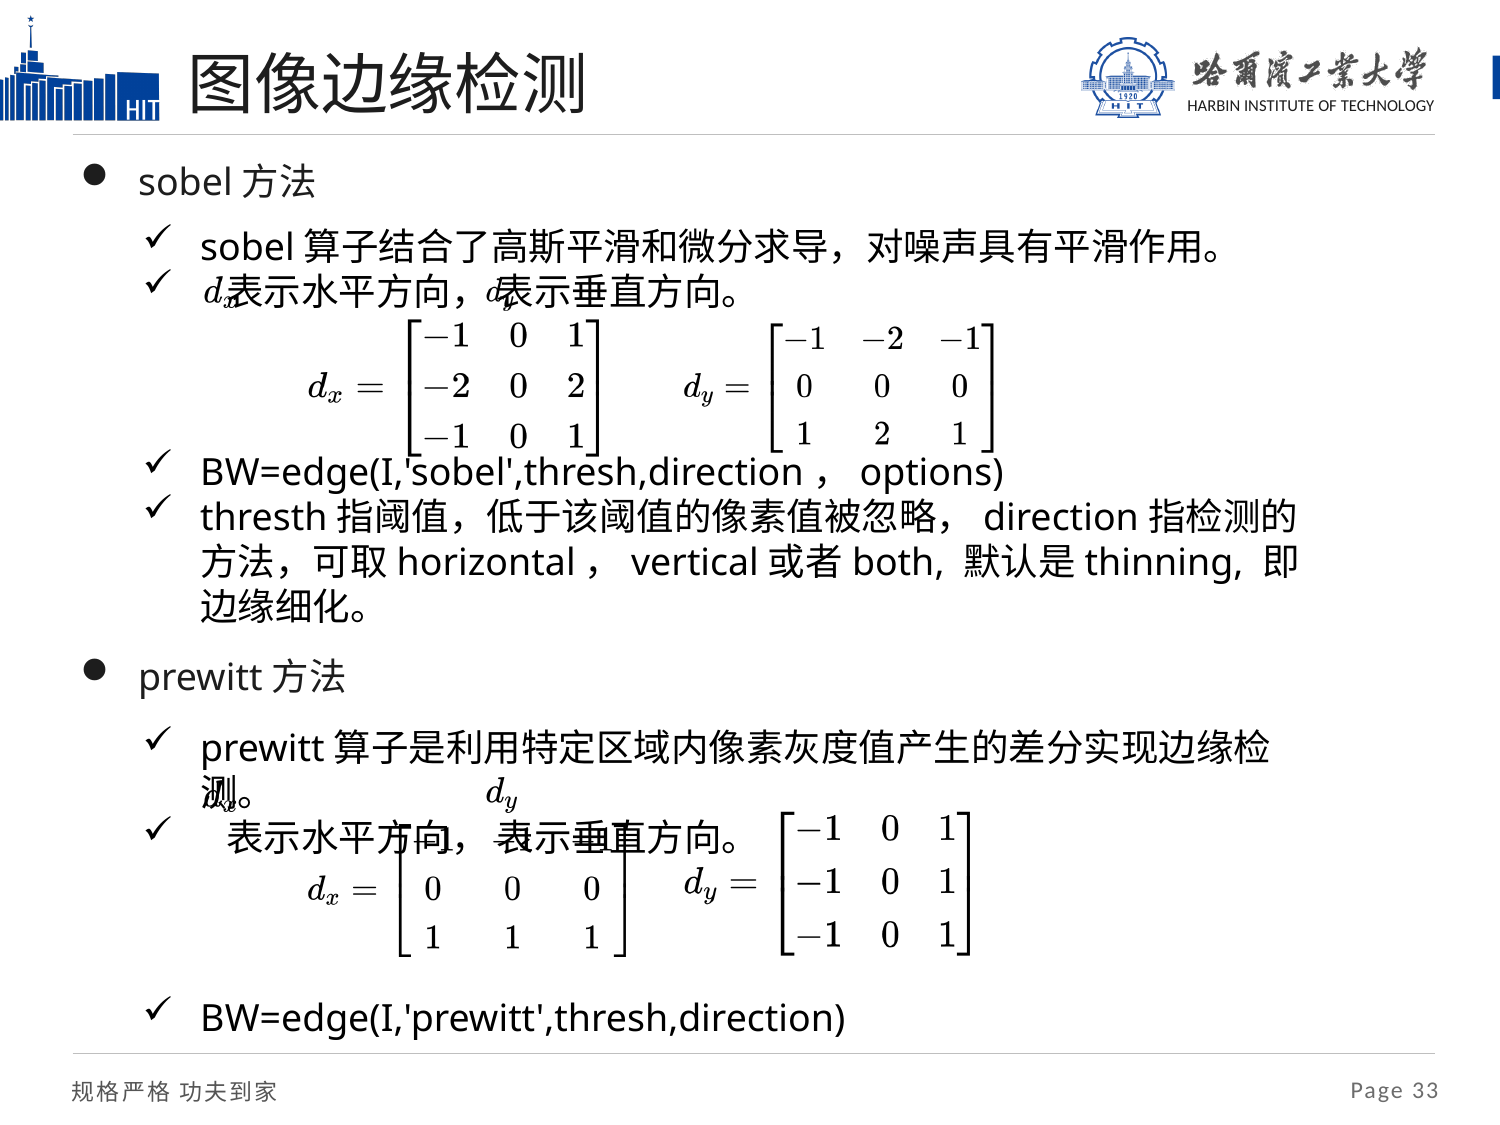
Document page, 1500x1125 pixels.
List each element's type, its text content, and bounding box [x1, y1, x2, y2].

picture [306, 319, 611, 457]
picture [485, 777, 519, 813]
title 图像边缘检测 [172, 23, 1105, 150]
picture [202, 780, 240, 812]
text_box prewitt算子是利用特定区域内像素灰度值产生的差分实现边缘检测。 表示水平方向， 表示垂直方向。 BW=edge(I,'prewitt',thresh,direction) [127, 716, 1341, 1092]
picture [683, 811, 982, 956]
picture [202, 276, 240, 308]
picture [0, 15, 179, 143]
picture [683, 323, 1004, 453]
picture [1105, 37, 1175, 118]
picture [306, 824, 637, 957]
text_box sobel算子结合了高斯平滑和微分求导，对噪声具有平滑作用。 表示水平方向， 表示垂直方向。 BW=edge(I,'sobel',thresh,direction，options) thresth指阈值，低于该阈值的像素值被忽略，direction指检测的方法，可取horizontal，vertical或者both, 默认是thinning, 即边缘细化。 [127, 215, 1341, 635]
picture [485, 278, 515, 311]
text_box sobel方法 prewitt方法 [65, 150, 1374, 1055]
